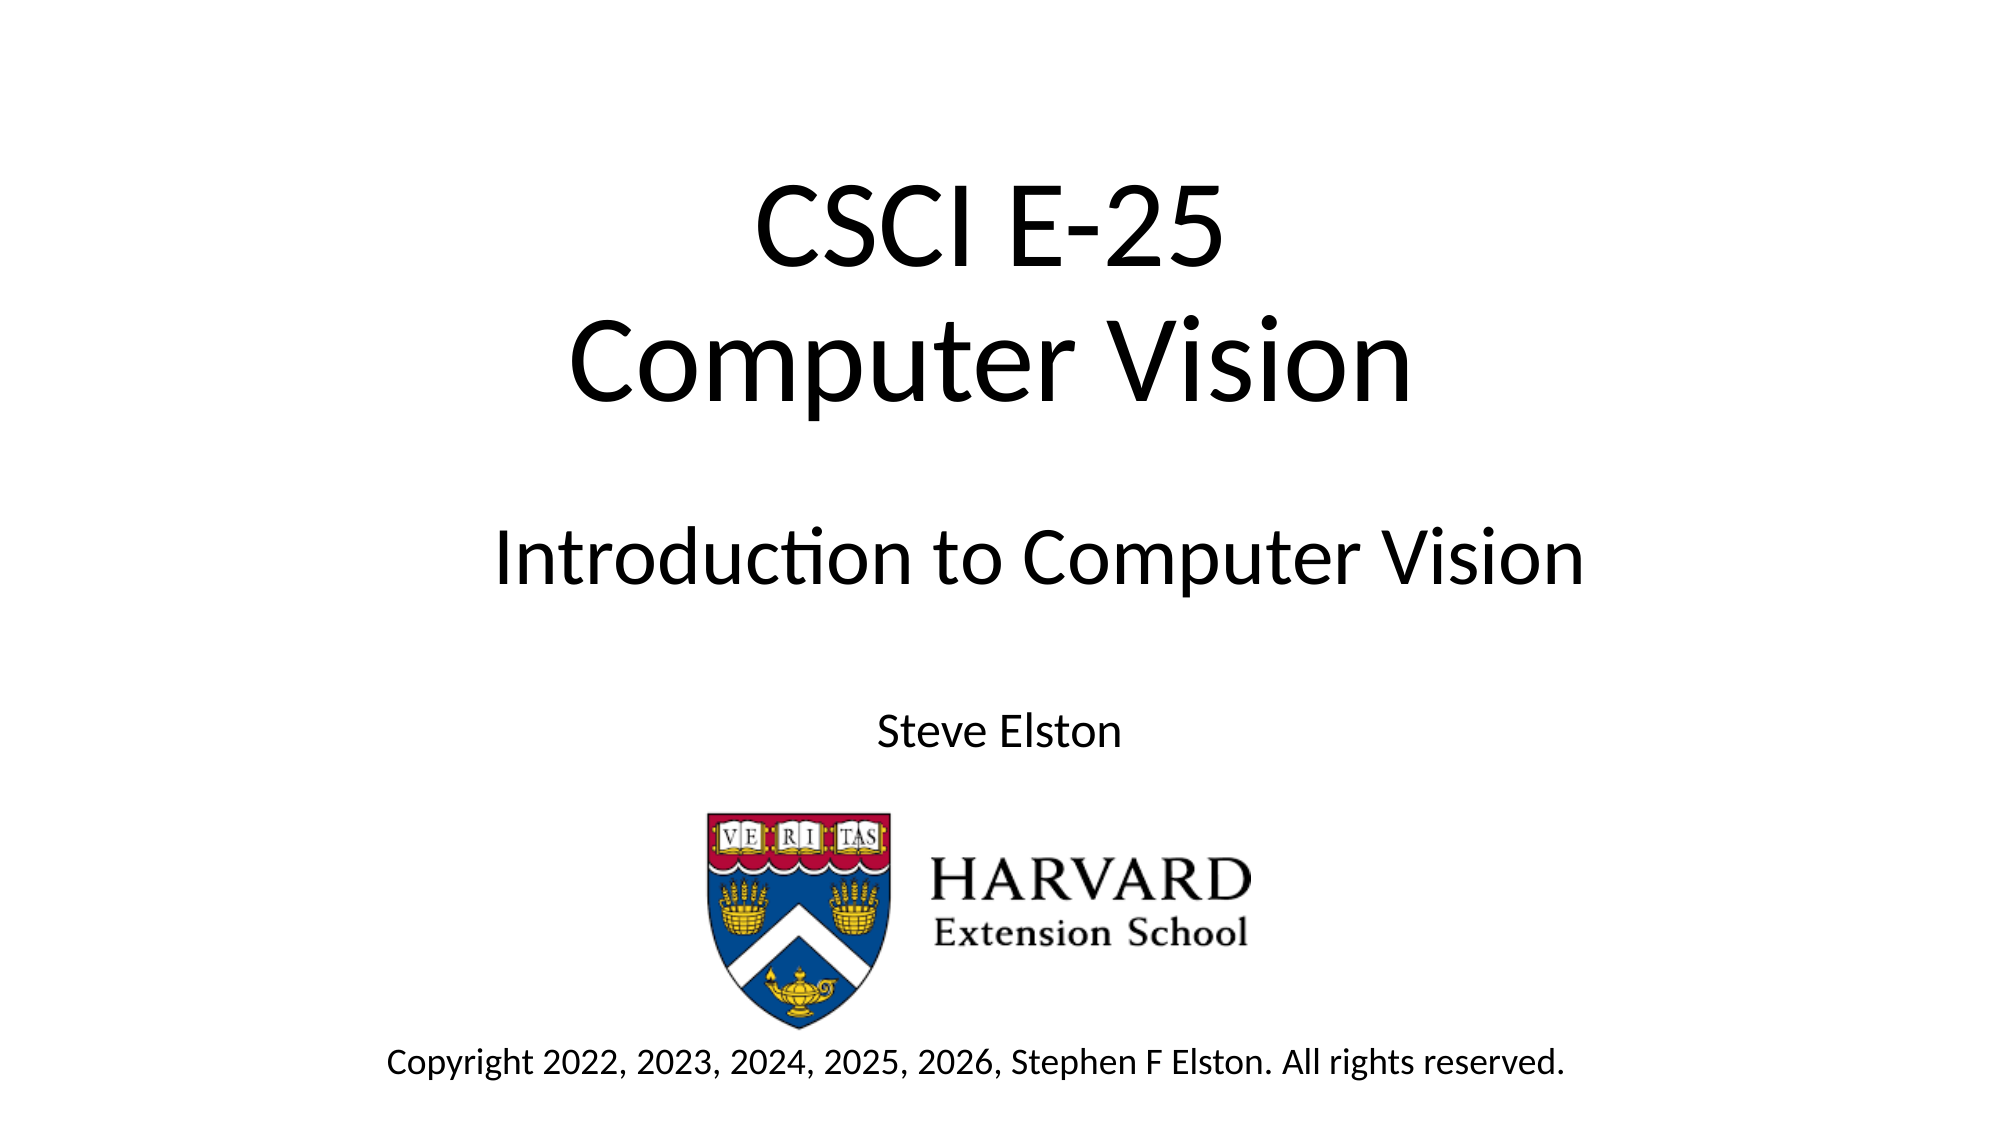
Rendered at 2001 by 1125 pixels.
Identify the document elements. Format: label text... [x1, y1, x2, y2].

picture [703, 809, 1251, 1035]
subtitle Steve Elston [249, 697, 1750, 779]
title CSCI E-25 Computer Vision [204, 44, 1780, 437]
text_box Introduction to Computer Vision [135, 494, 1946, 609]
text_box Copyright 2022, 2023, 2024, 2025, 2026, Stephen F Elston. All rights reserved. [226, 1034, 1727, 1116]
